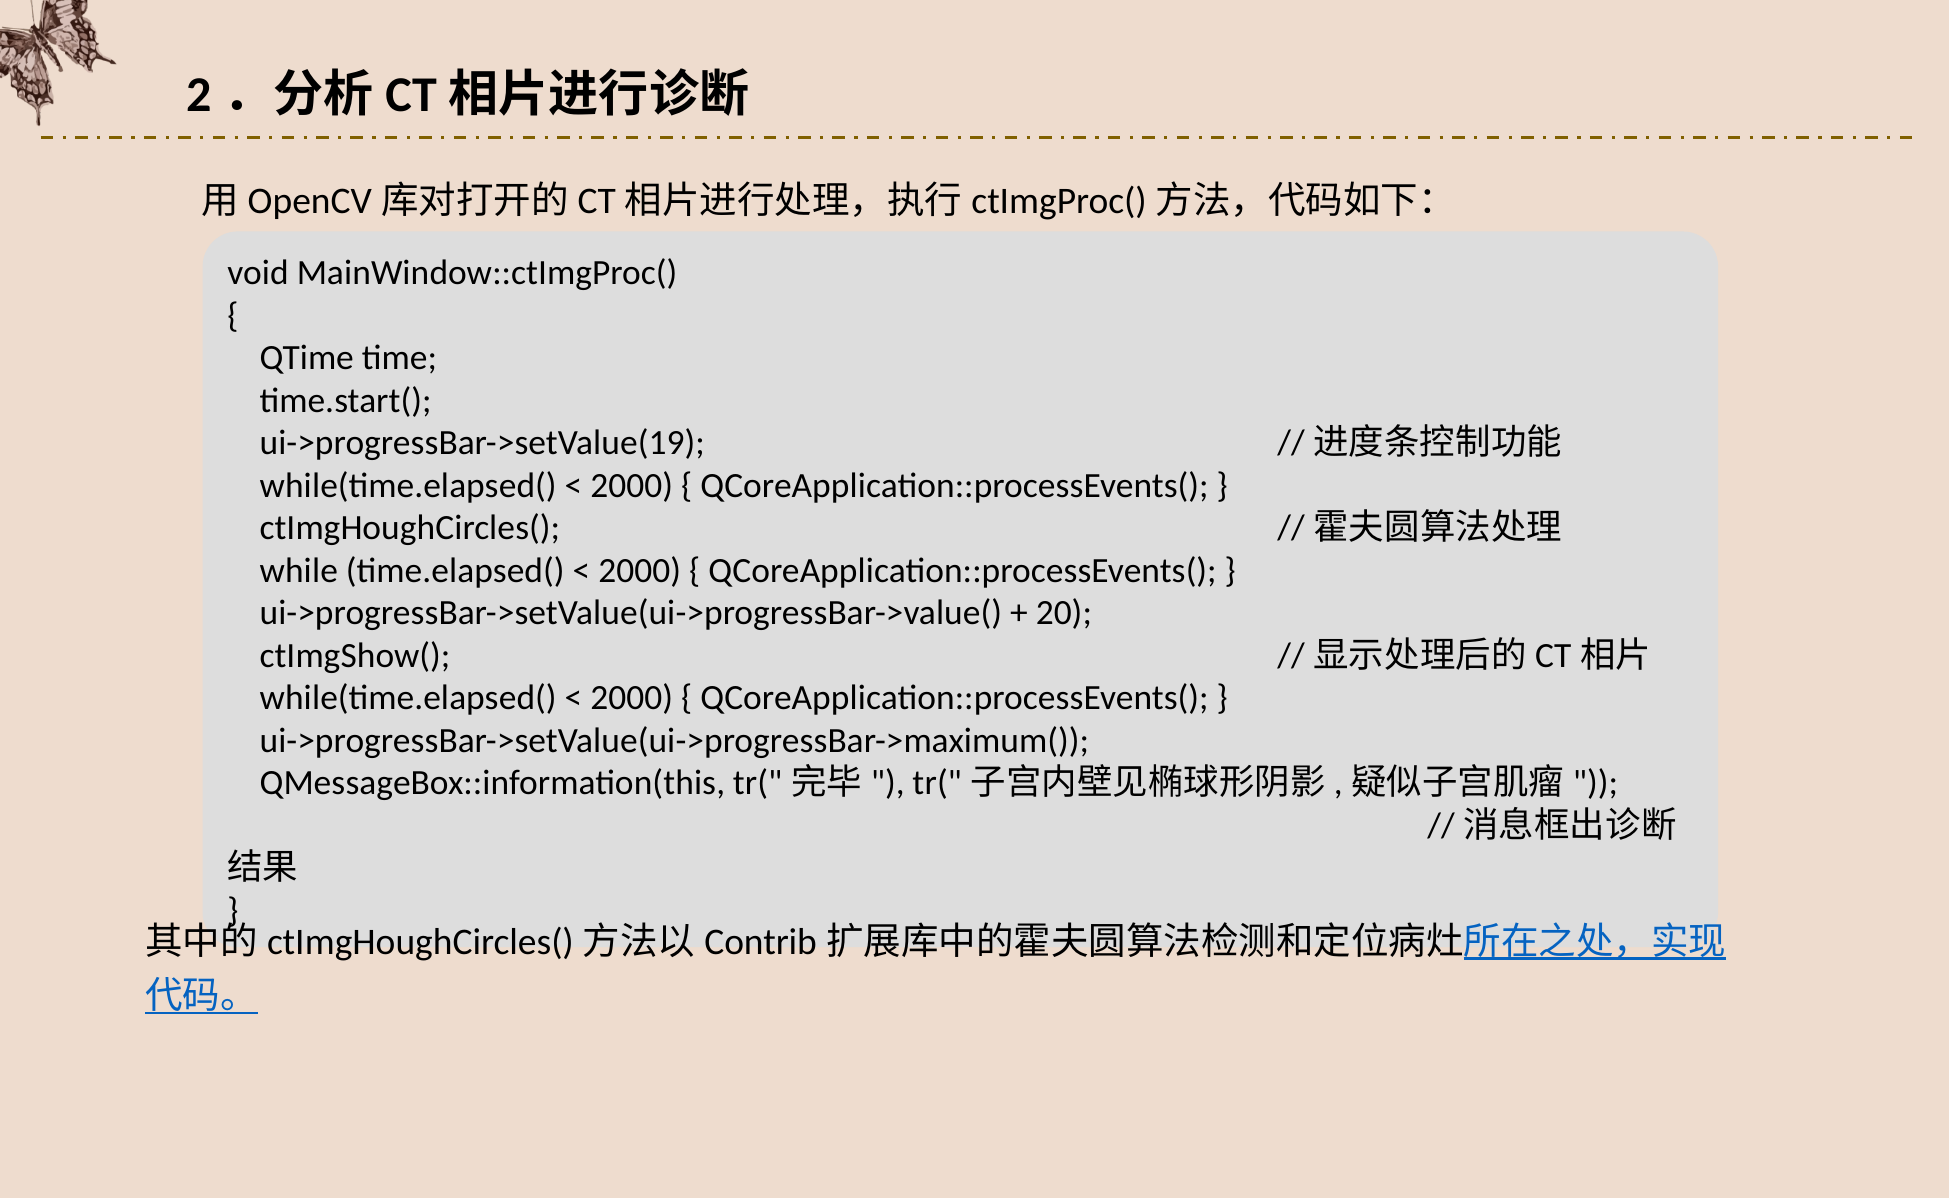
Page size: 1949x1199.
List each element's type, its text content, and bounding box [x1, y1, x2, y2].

text_box 其中的ctImgHoughCircles()方法以Contrib扩展库中的霍夫圆算法检测和定位病灶所在之处，实现代码。 [130, 909, 1814, 1033]
text_box 用OpenCV库对打开的CT相片进行处理，执行ctImgProc()方法，代码如下： [186, 168, 1518, 229]
text_box 2．分析CT相片进行诊断 [171, 53, 764, 129]
text_box void MainWindow::ctImgProc() { QTime time; time.start(); ui->progressBar->setValue(19); //进度条控制功能 while(time.elapsed() < 2000) { QCoreApplication::processEvents(); } ctImgHoughCircles(); //霍夫圆算法处理 while (time.elapsed() < 2000) { QCoreApplication::processEvents(); } ui->progressBar->setValue(ui->progressBar->value() + 20); ctImgShow(); //显示处理后的CT相片 while(time.elapsed() < 2000) { QCoreApplication::processEvents(); } ui->progressBar->setValue(ui->progressBar->maximum()); QMessageBox::information(this, tr("完毕"), tr("子宫内壁见椭球形阴影,疑似子宫肌瘤")); //消息框出诊断结果 } [202, 231, 1719, 909]
picture [0, 0, 142, 138]
